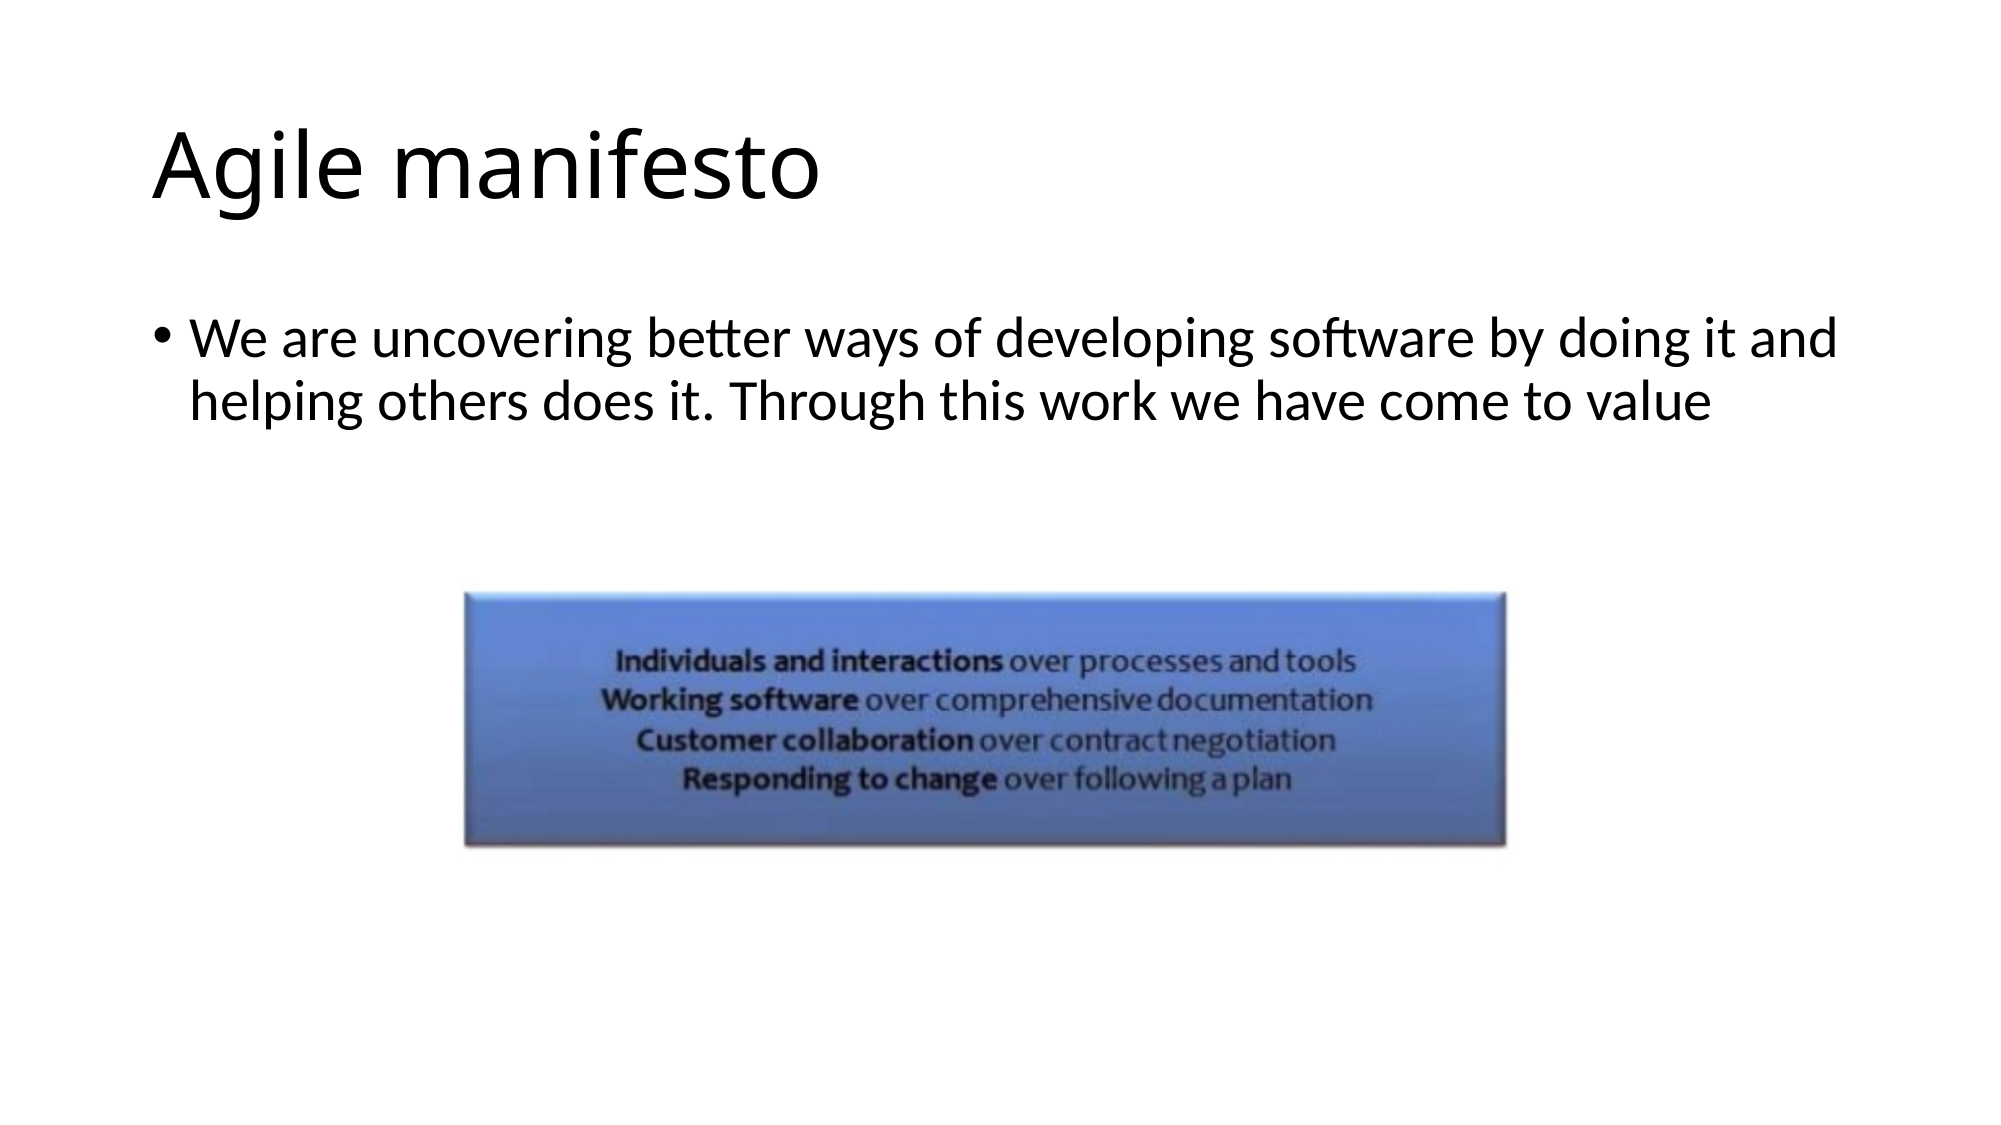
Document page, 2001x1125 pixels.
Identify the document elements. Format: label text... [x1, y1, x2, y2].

picture [445, 570, 1521, 869]
list We are uncovering better ways of developing software by doing it and helping others does it. Through this work we have come to value [137, 299, 1863, 571]
title Agile manifesto [137, 59, 1863, 278]
